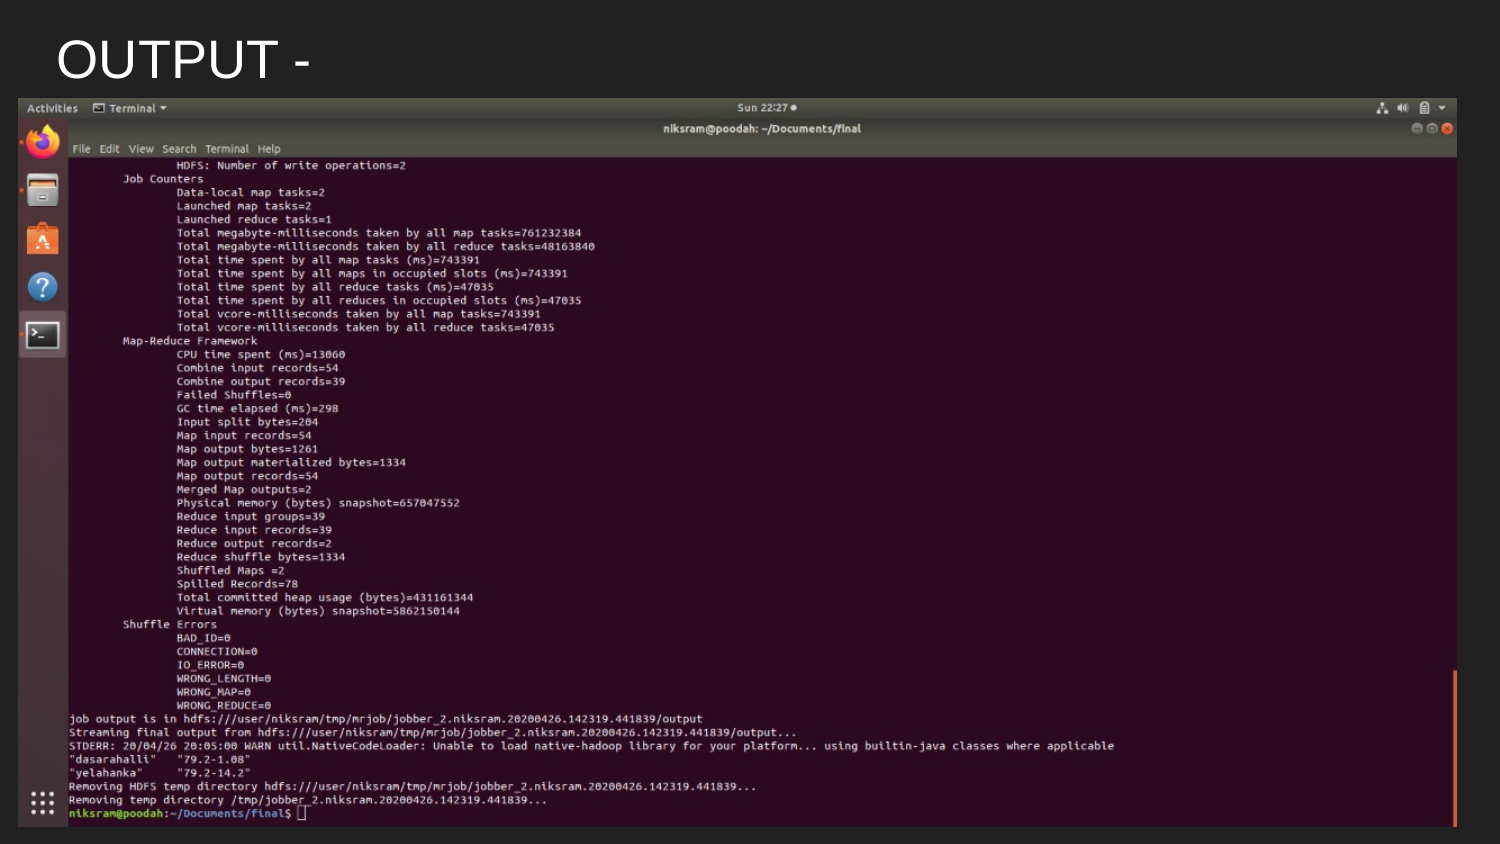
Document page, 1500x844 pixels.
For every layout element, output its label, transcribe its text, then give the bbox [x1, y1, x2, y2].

text_box OUTPUT - [41, 9, 498, 49]
picture [17, 98, 1457, 828]
